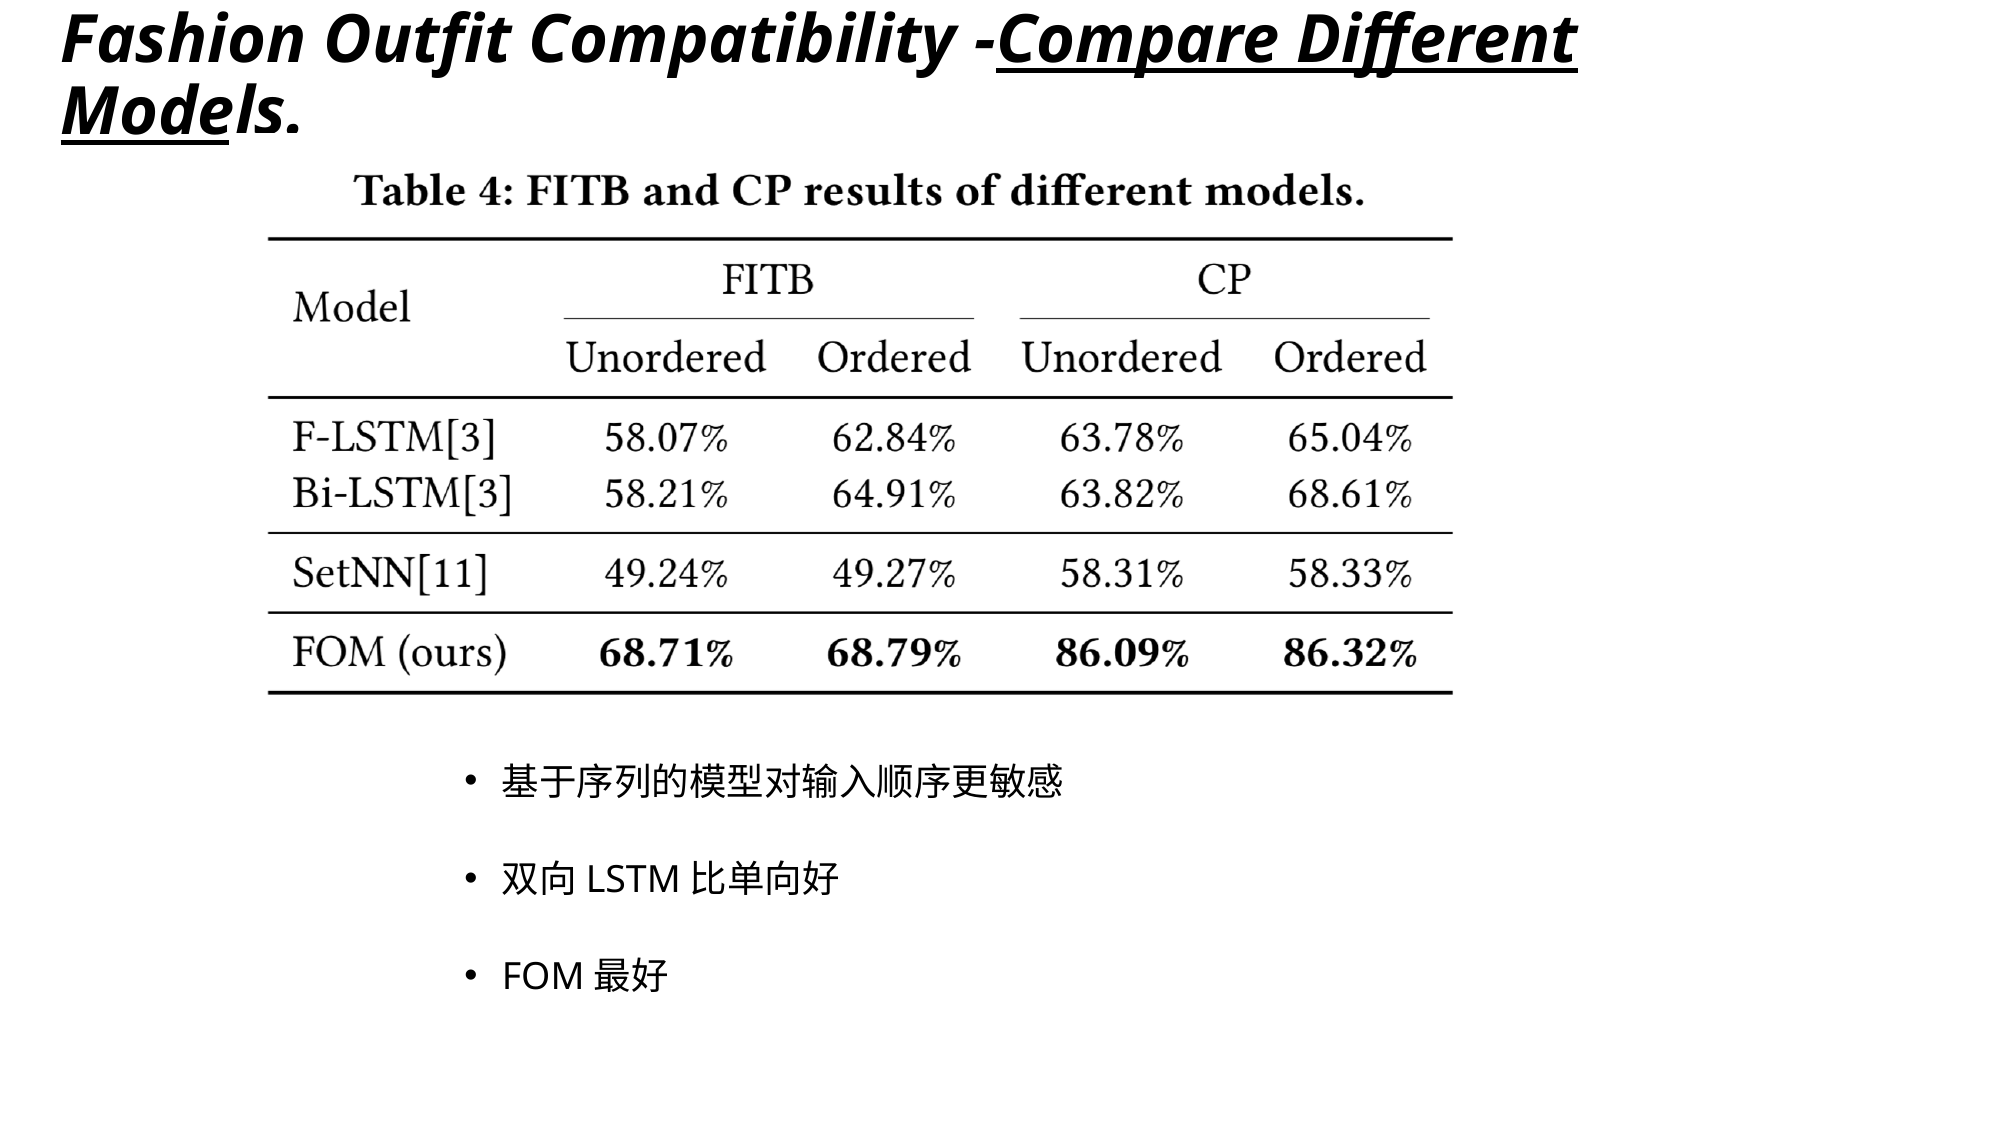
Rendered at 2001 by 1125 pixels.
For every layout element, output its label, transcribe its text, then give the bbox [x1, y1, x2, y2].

title Fashion Outfit Compatibility -Compare Different Models. [45, 20, 1771, 134]
picture [229, 133, 1473, 719]
list 基于序列的模型对输入顺序更敏感 双向LSTM比单向好 FOM最好 [449, 719, 1094, 1009]
